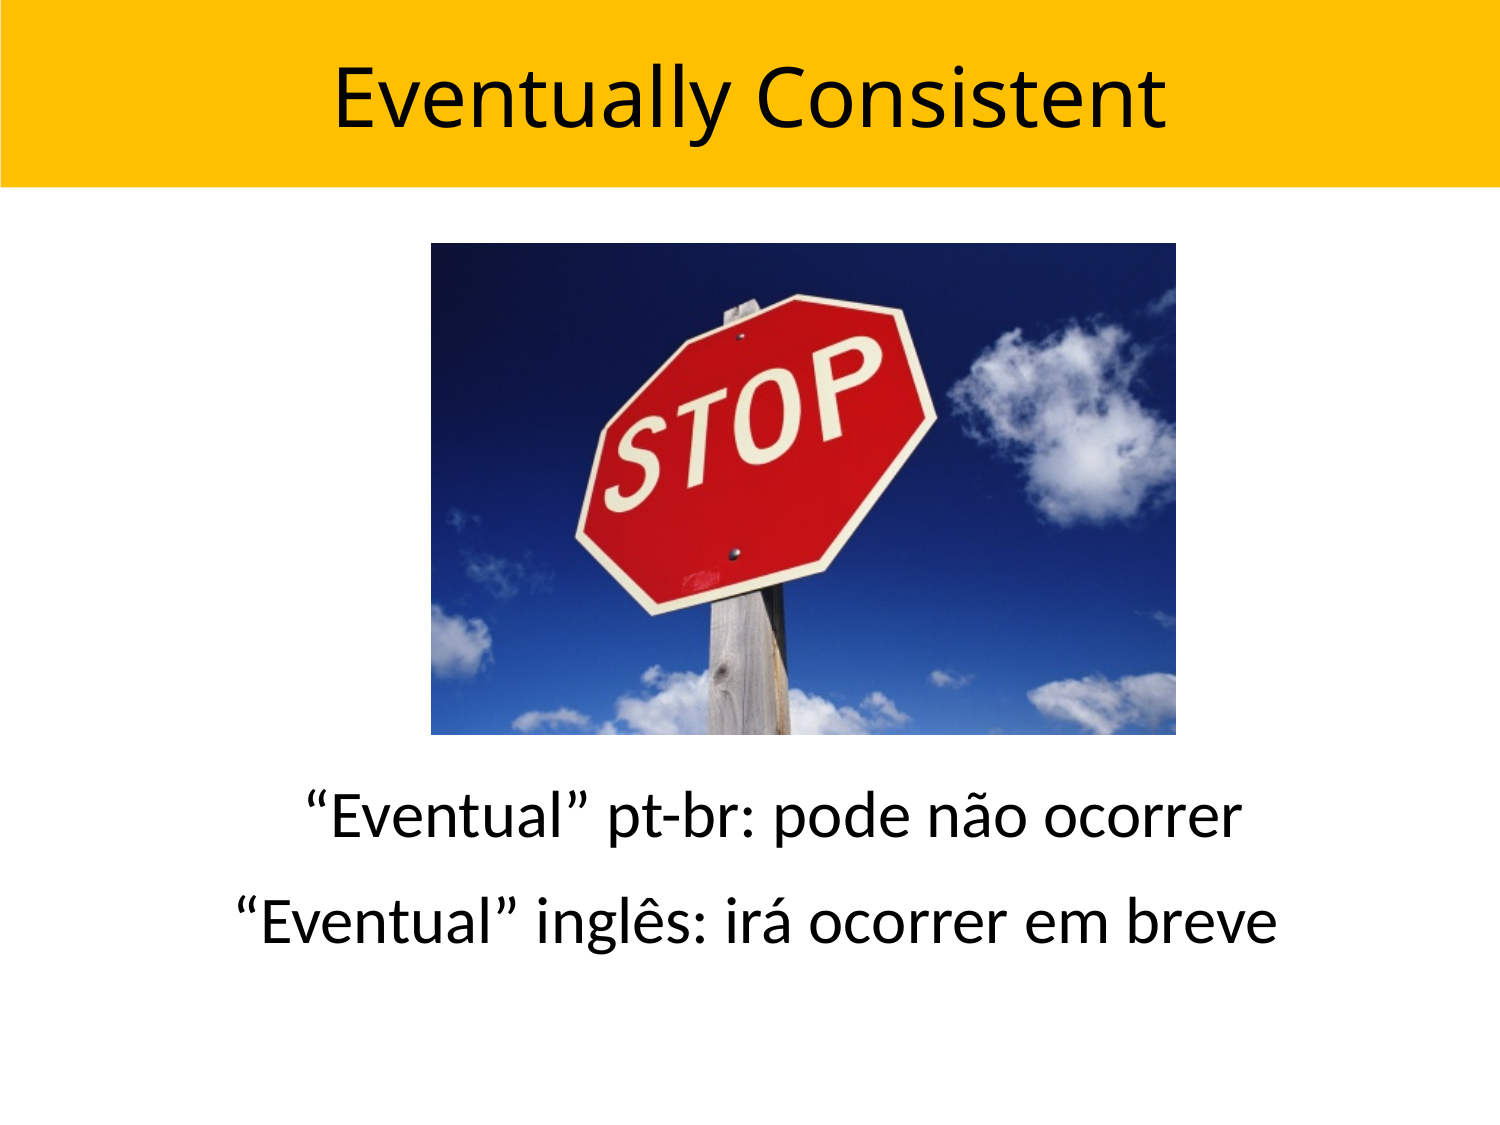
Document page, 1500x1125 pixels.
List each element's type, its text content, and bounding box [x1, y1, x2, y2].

text_box “Eventual” pt-br: pode não ocorrer [230, 763, 1317, 858]
text_box Eventually Consistent [0, 0, 1500, 188]
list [430, 243, 1176, 735]
text_box “Eventual” inglês: irá ocorrer em breve [194, 869, 1317, 965]
